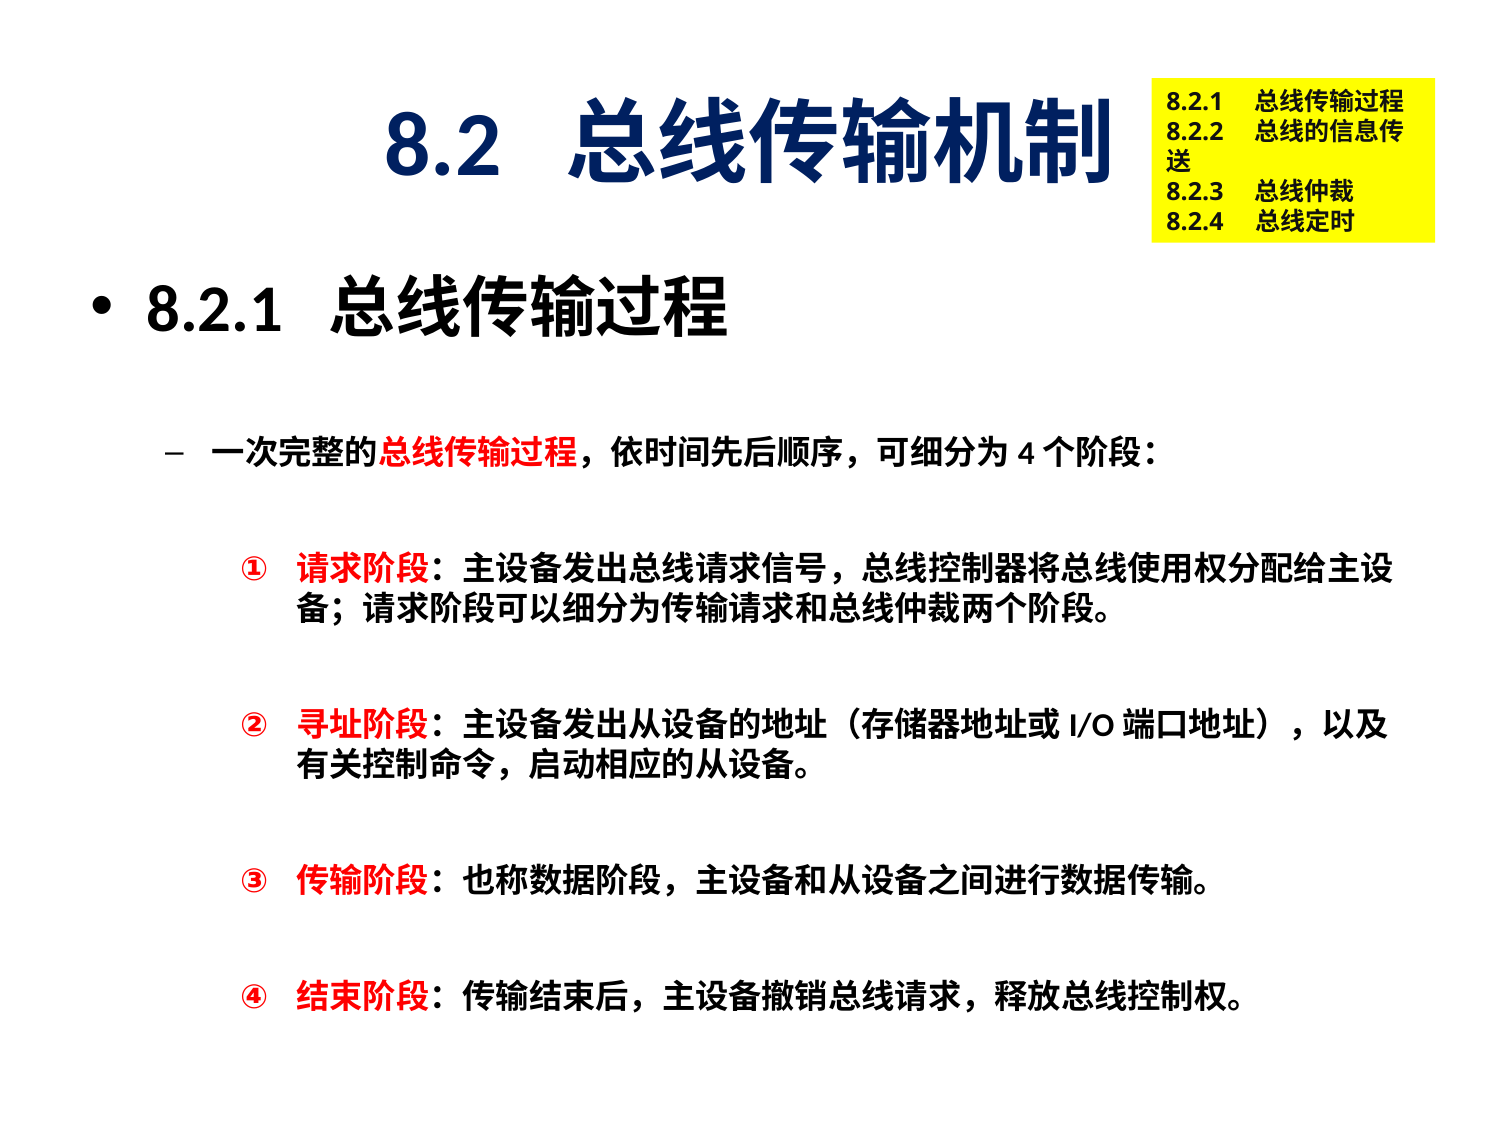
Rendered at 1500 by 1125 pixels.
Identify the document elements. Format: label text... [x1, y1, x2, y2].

text_box 8.2.1 总线传输过程 8.2.2 总线的信息传送 8.2.3 总线仲裁 8.2.4 总线定时 [1151, 78, 1436, 243]
title 8.2 总线传输机制 [75, 45, 1425, 233]
list 8.2.1 总线传输过程 一次完整的总线传输过程，依时间先后顺序，可细分为4个阶段： 请求阶段：主设备发出总线请求信号，总线控制器将总线使用权分配给主设备；请求阶段可以细分为传输请求和总线仲裁两个阶段。 寻址阶段：主设备发出从设备的地址（存储器地址或I/O端口地址），以及有关控制命令，启动相应的从设备。 传输阶段：也称数据阶段，主设备和从设备之间进行数据传输。 结束阶段：传输结束后，主设备撤销总线请求，释放总线控制权。 [75, 257, 1425, 1000]
